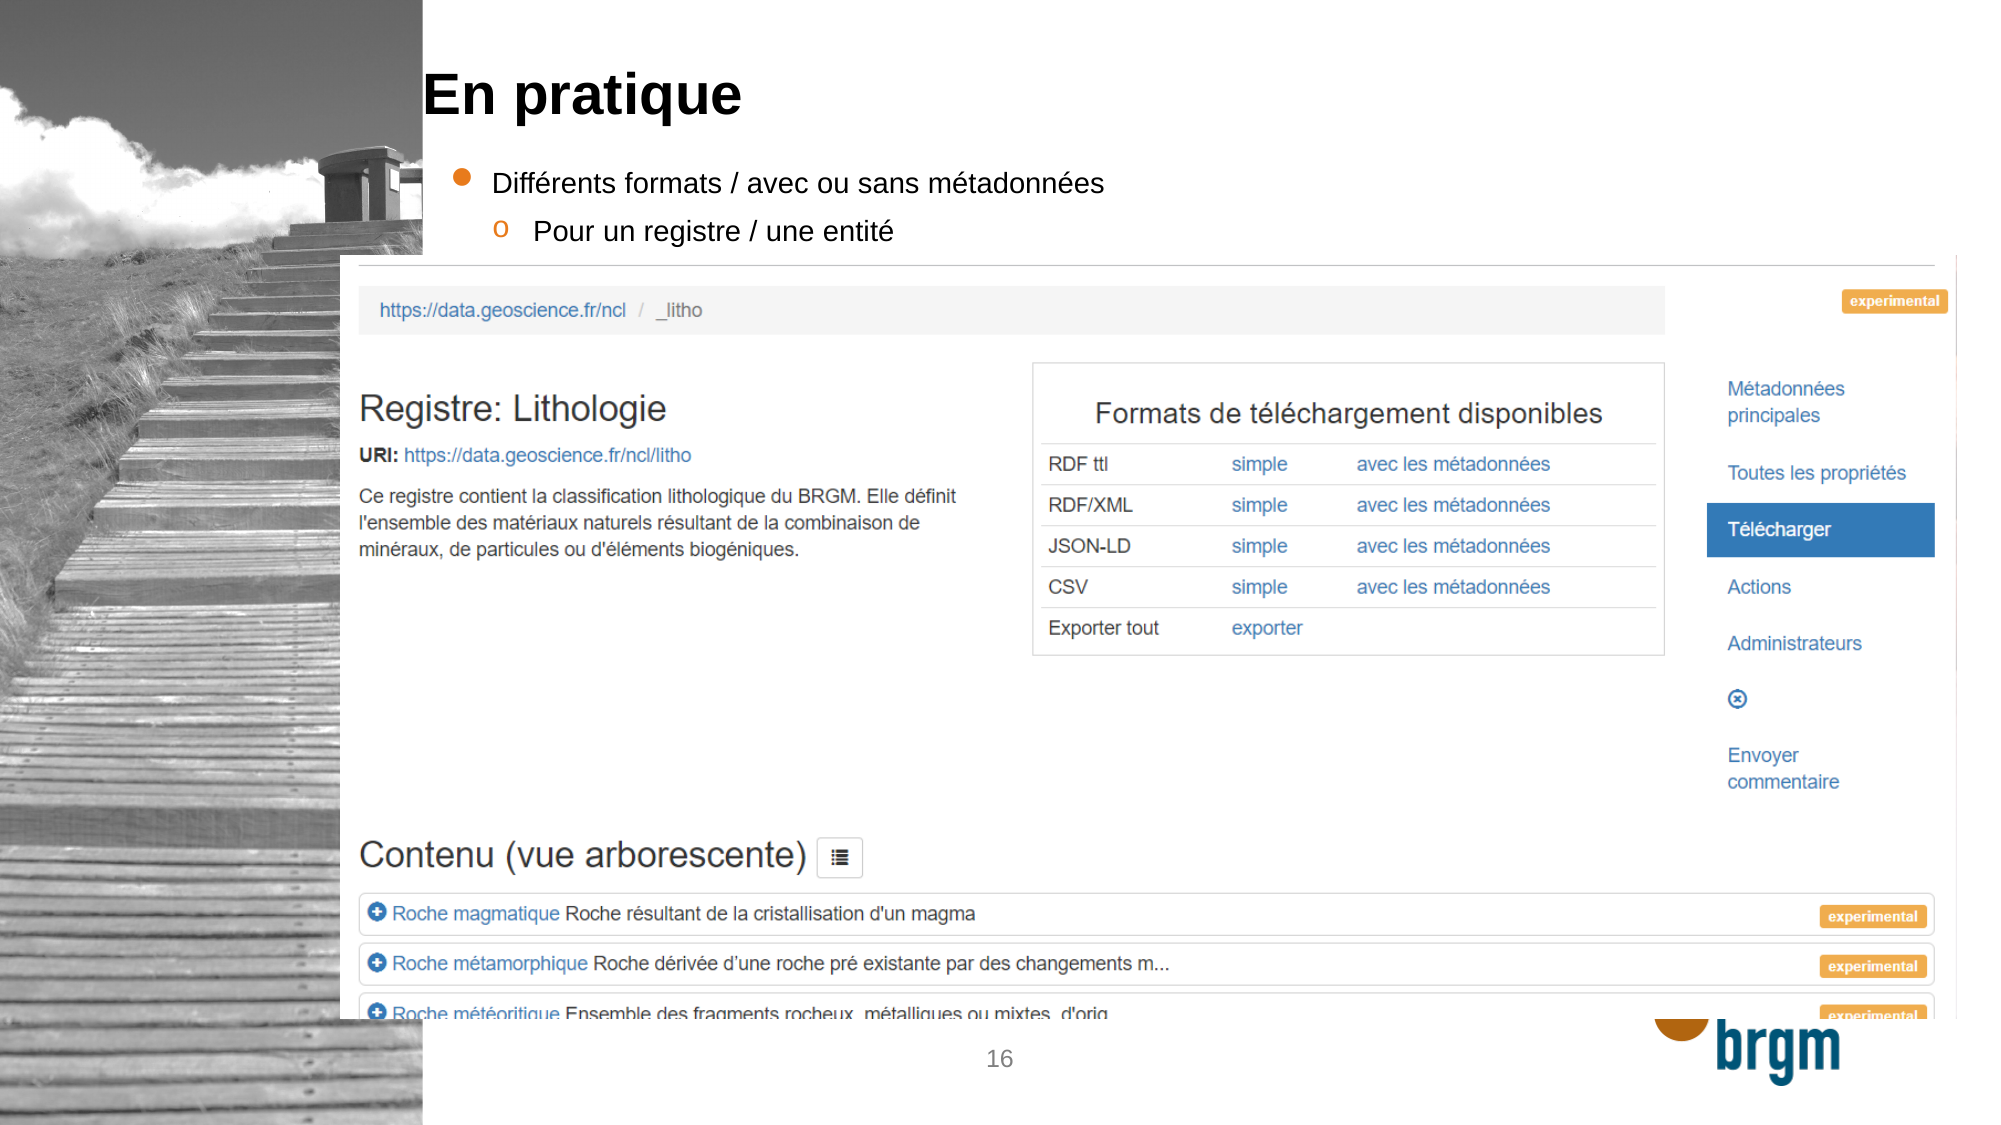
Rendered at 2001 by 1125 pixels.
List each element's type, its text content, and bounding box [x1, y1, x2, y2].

text_box En pratique [423, 48, 1660, 134]
picture [0, 0, 1957, 1125]
slide_number 16 [774, 1035, 1225, 1096]
text_box Différents formats / avec ou sans métadonnées Pour un registre / une entité [435, 156, 1945, 255]
picture [1777, 1038, 1785, 1061]
